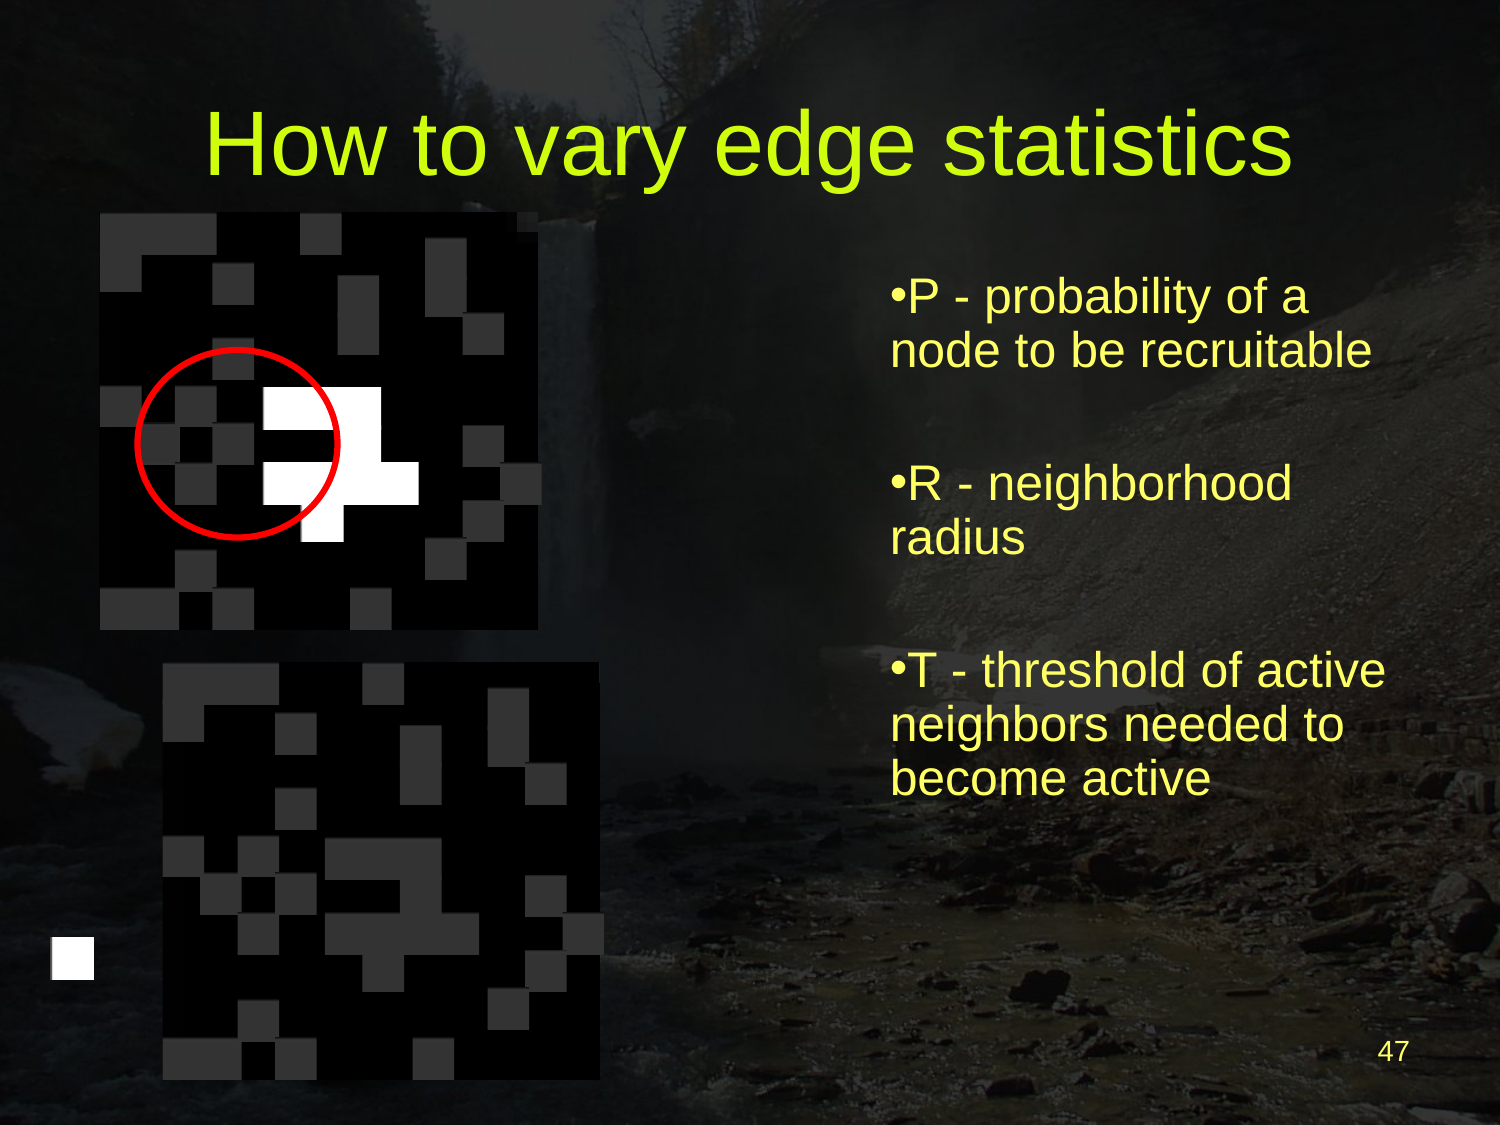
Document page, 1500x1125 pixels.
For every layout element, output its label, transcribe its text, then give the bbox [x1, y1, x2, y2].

title How to vary edge statistics [75, 37, 1425, 241]
picture [0, 0, 1500, 1125]
text_box 47 [1074, 1024, 1425, 1103]
list P - probability of a node to be recruitable R - neighborhood radius T - threshold of active neighbors needed to become active [874, 262, 1425, 916]
